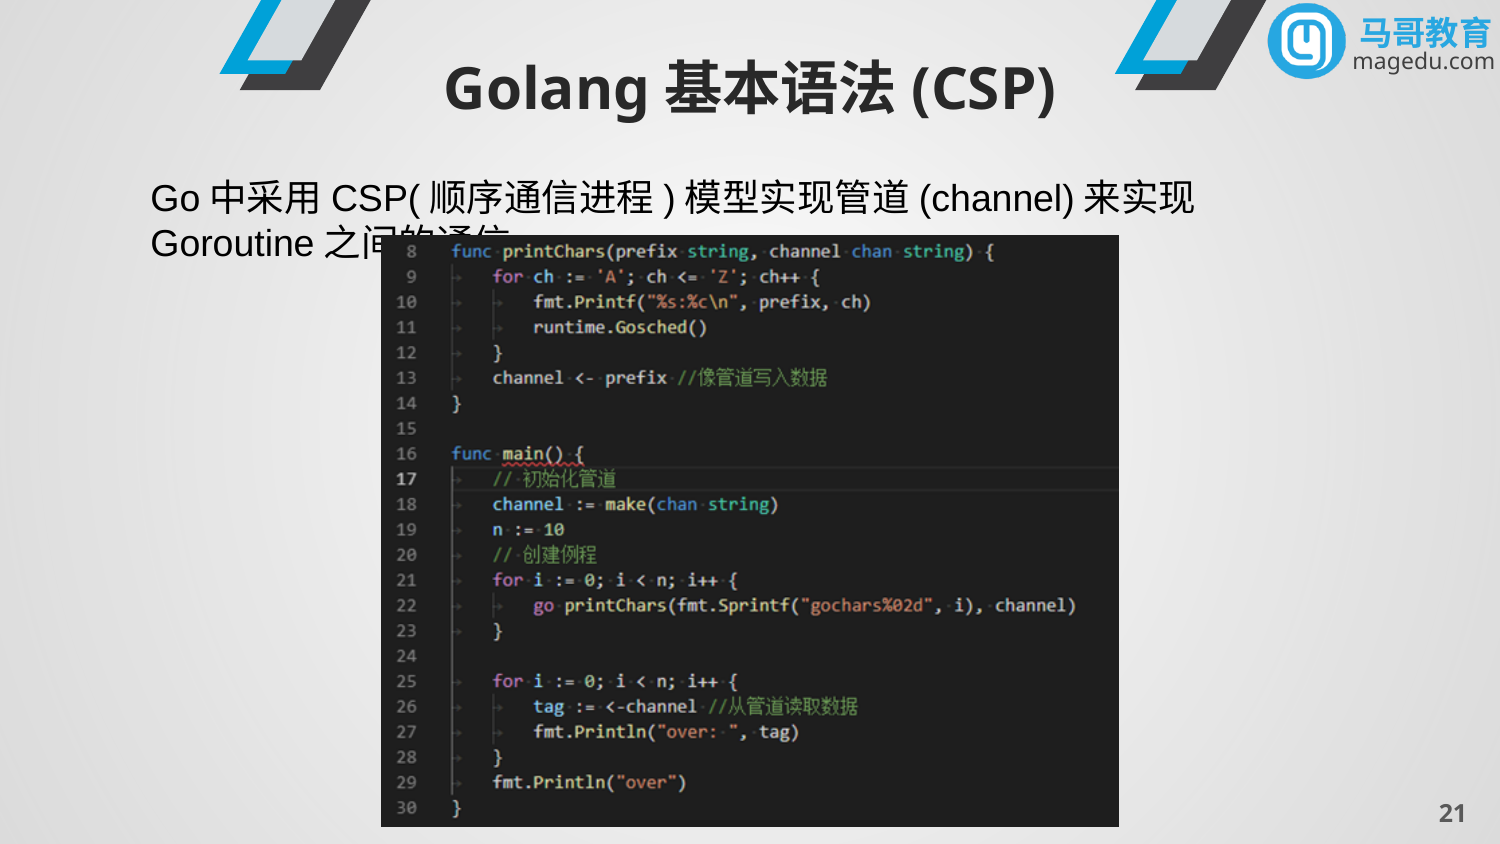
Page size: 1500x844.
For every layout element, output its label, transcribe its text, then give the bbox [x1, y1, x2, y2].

text_box Golang基本语法(CSP) [429, 43, 1071, 129]
picture [381, 235, 1119, 827]
picture [1265, 0, 1348, 82]
text_box Go中采用CSP(顺序通信进程)模型实现管道(channel)来实现Goroutine之间的通信 [135, 166, 1365, 271]
